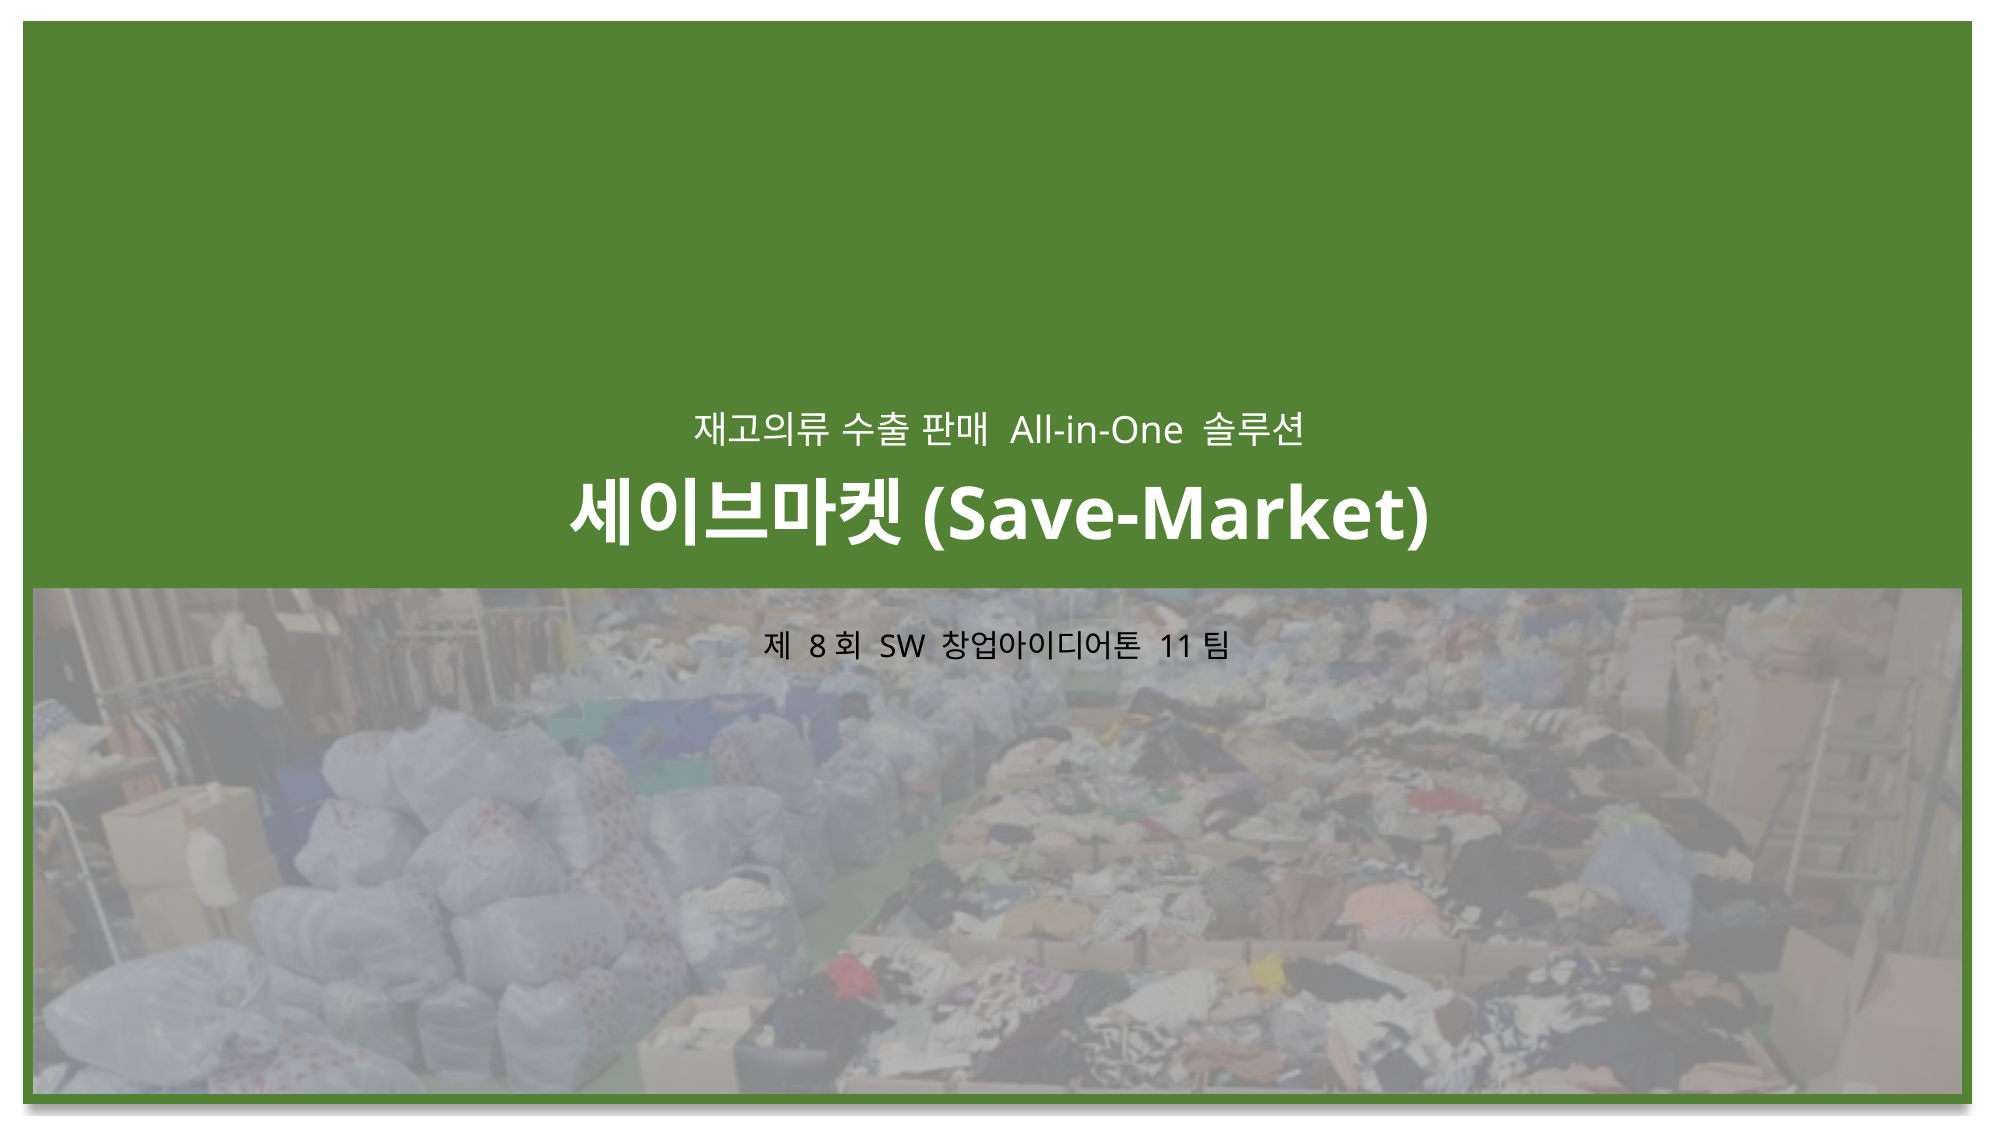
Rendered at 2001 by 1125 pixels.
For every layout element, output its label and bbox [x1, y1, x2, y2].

picture [27, 428, 1968, 1100]
text_box [27, 25, 1968, 428]
